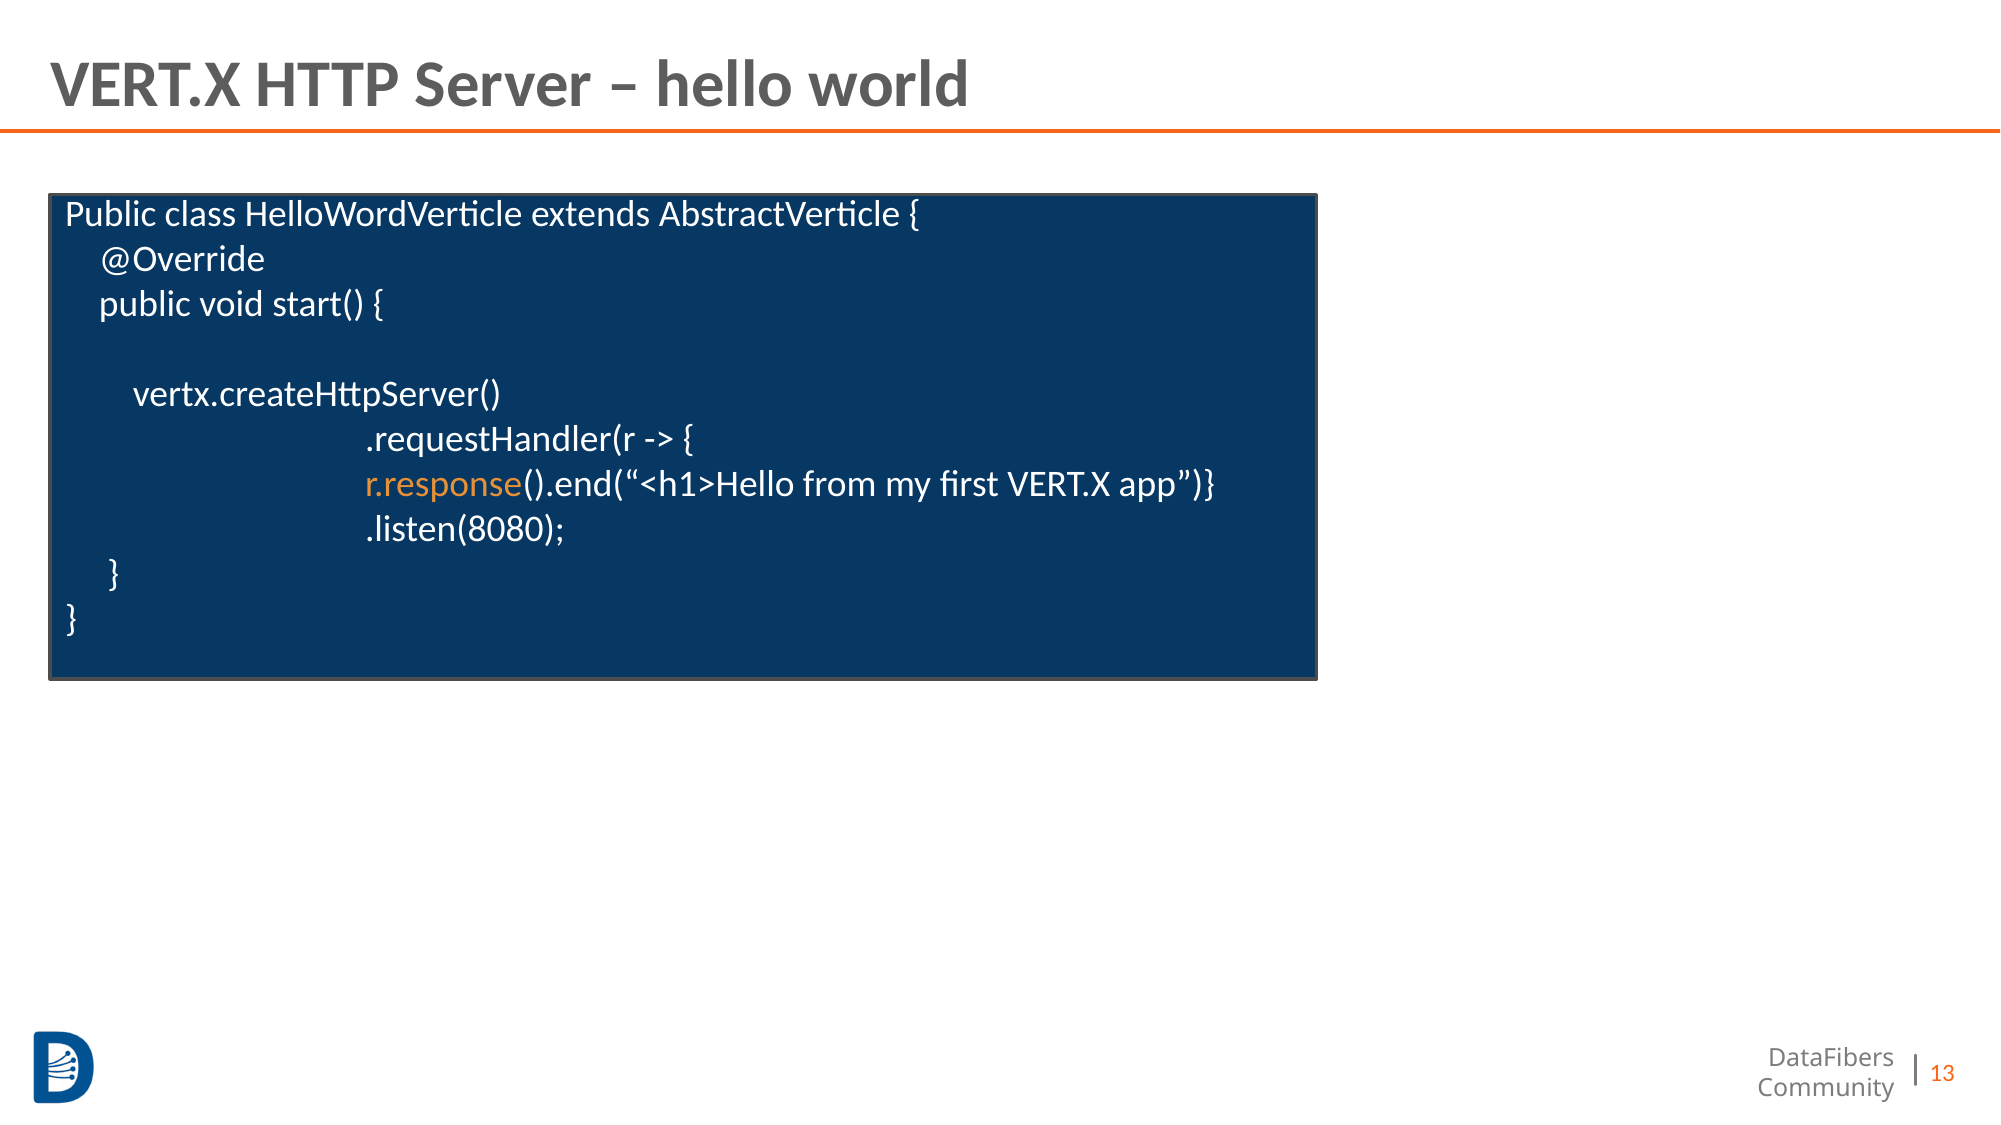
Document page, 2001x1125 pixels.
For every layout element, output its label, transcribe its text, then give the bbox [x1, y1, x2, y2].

text_box public void start() { Public class HelloWordVerticle extends AbstractVerticle { @Override public void start() { vertx.createHttpServer() .requestHandler(r -> { r.response().end(“<h1>Hello from my first VERT.X app”)} .listen(8080); } } [49, 194, 1317, 680]
title VERT.X HTTP Server – hello world [50, 0, 1950, 128]
picture [27, 1026, 100, 1108]
